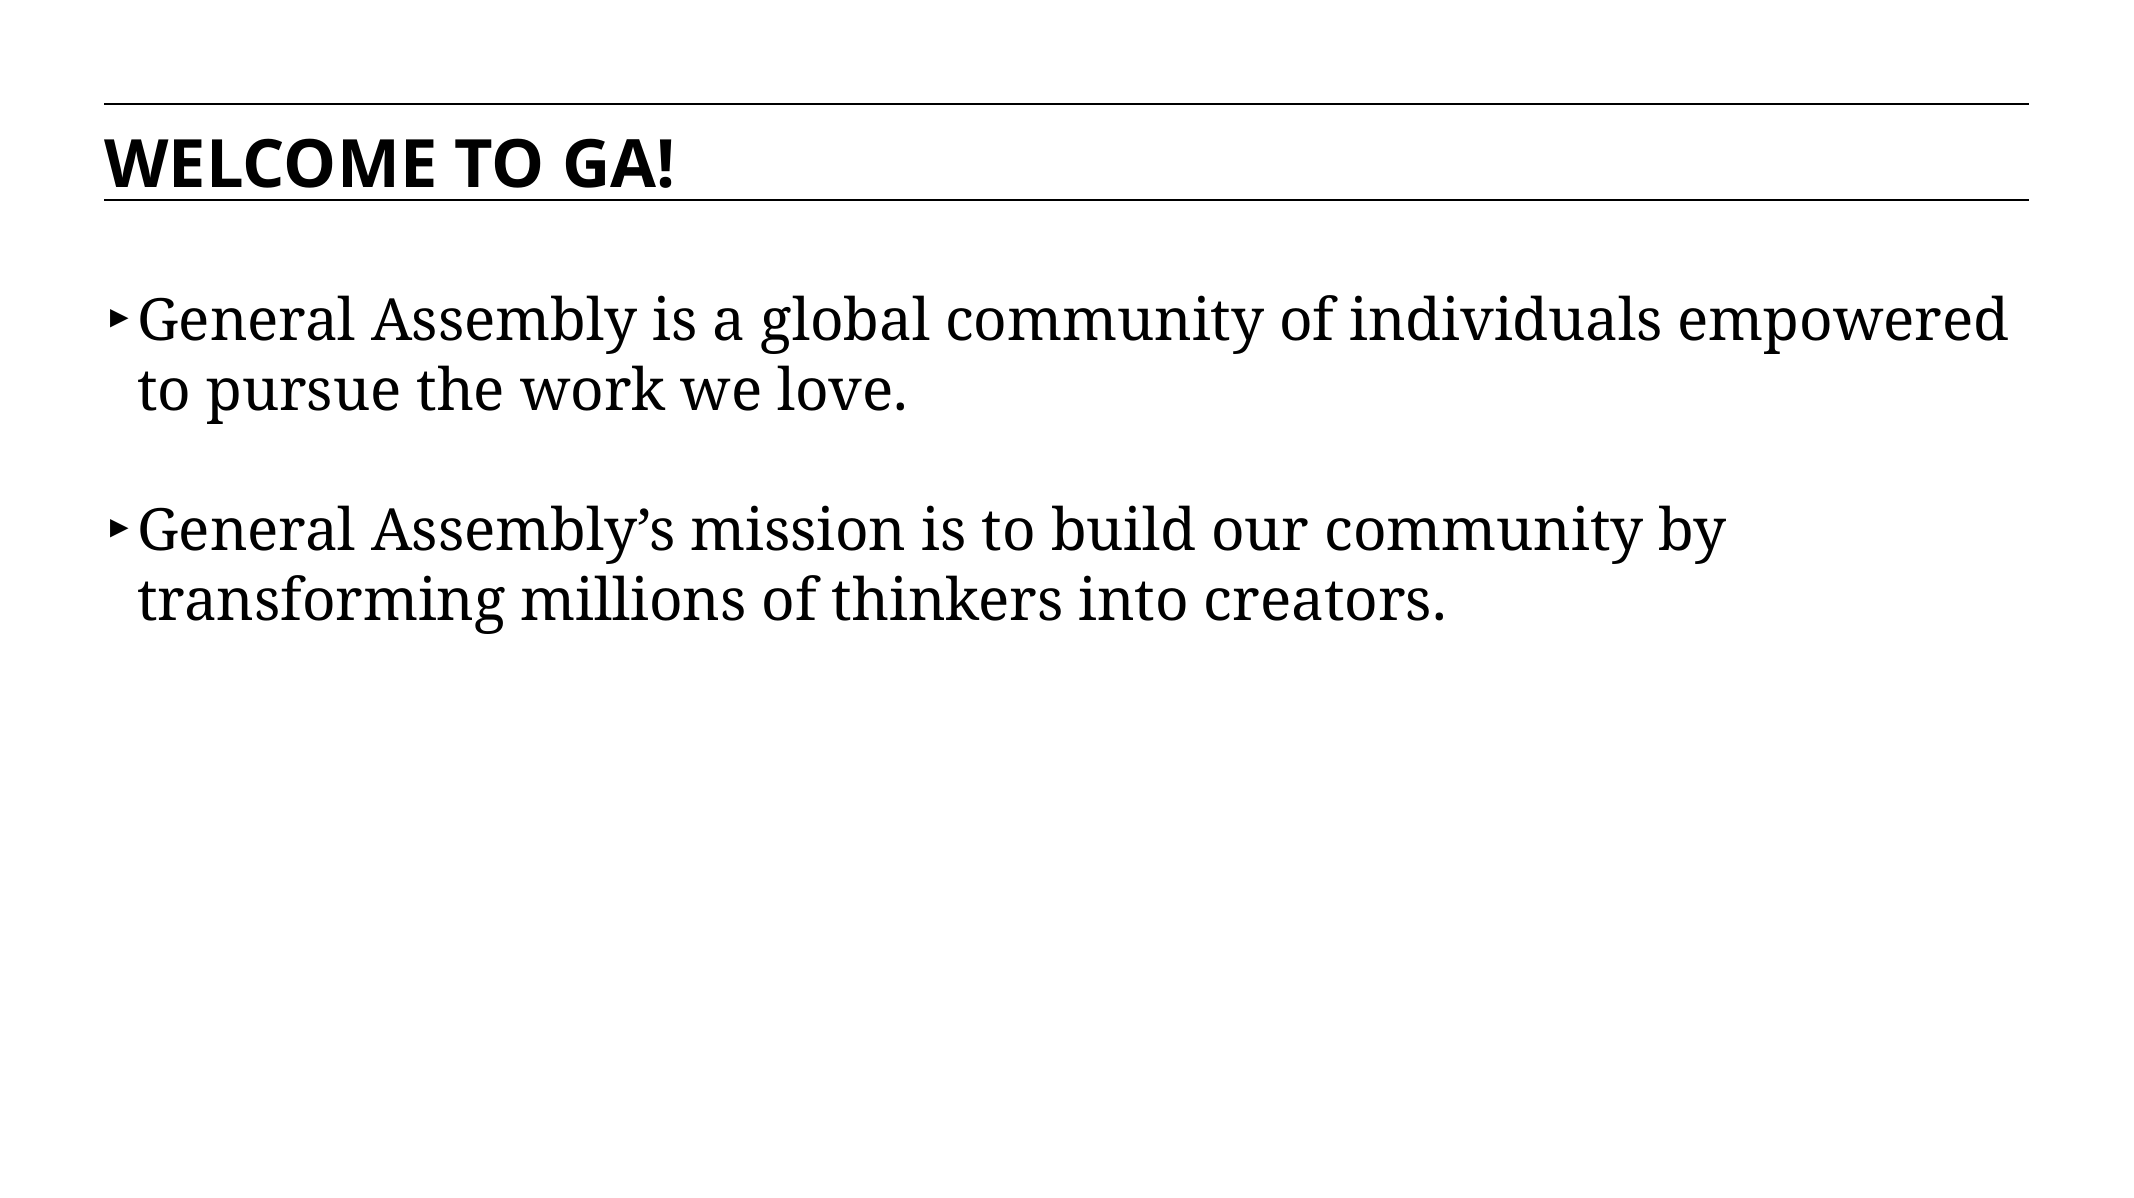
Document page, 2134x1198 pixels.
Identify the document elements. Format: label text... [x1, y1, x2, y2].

text_box WELCOME TO GA! [104, 120, 1371, 192]
list General Assembly is a global community of individuals empowered to pursue the work we love. General Assembly’s mission is to build our community by transforming millions of thinkers into creators. [104, 212, 2030, 837]
